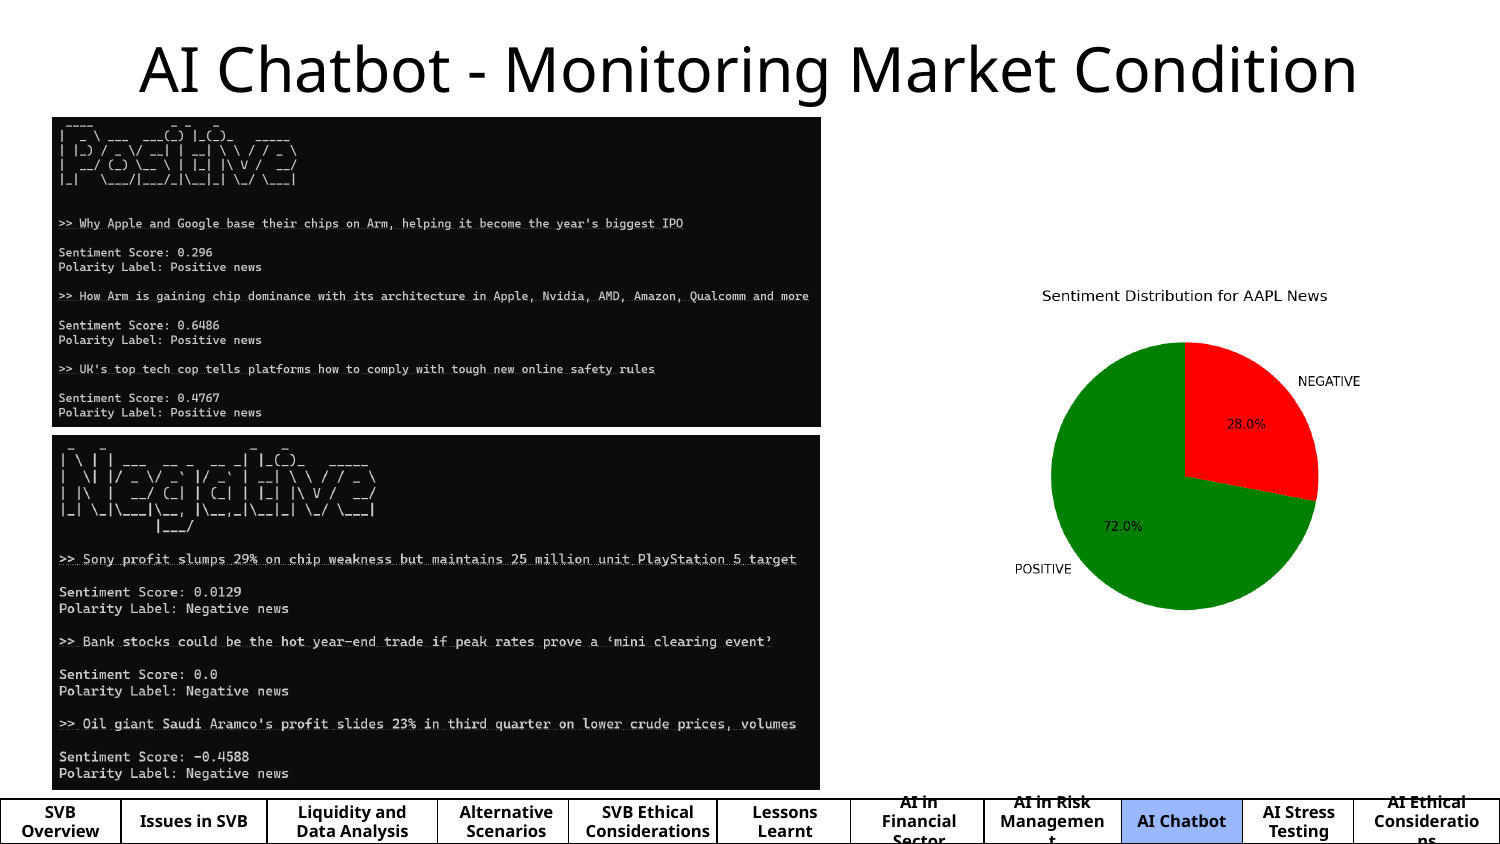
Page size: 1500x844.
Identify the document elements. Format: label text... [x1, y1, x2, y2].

picture [52, 435, 820, 790]
text_box Alternative Scenarios [437, 799, 568, 844]
picture [51, 117, 821, 427]
text_box AI Stress Testing [1242, 798, 1353, 844]
text_box SVB Overview [0, 798, 120, 844]
text_box Issues in SVB [120, 799, 267, 844]
text_box Lessons Learnt [716, 798, 850, 844]
text_box Liquidity and Data Analysis [267, 799, 437, 844]
text_box AI in Risk Management [983, 798, 1121, 844]
text_box SVB Ethical Considerations [568, 799, 716, 844]
text_box AI in Financial Sector [850, 798, 983, 844]
text_box AI Ethical Considerations [1353, 798, 1500, 844]
title AI Chatbot - Monitoring Market Condition [75, 41, 1425, 94]
picture [970, 269, 1394, 624]
text_box AI Chatbot [1121, 798, 1242, 844]
